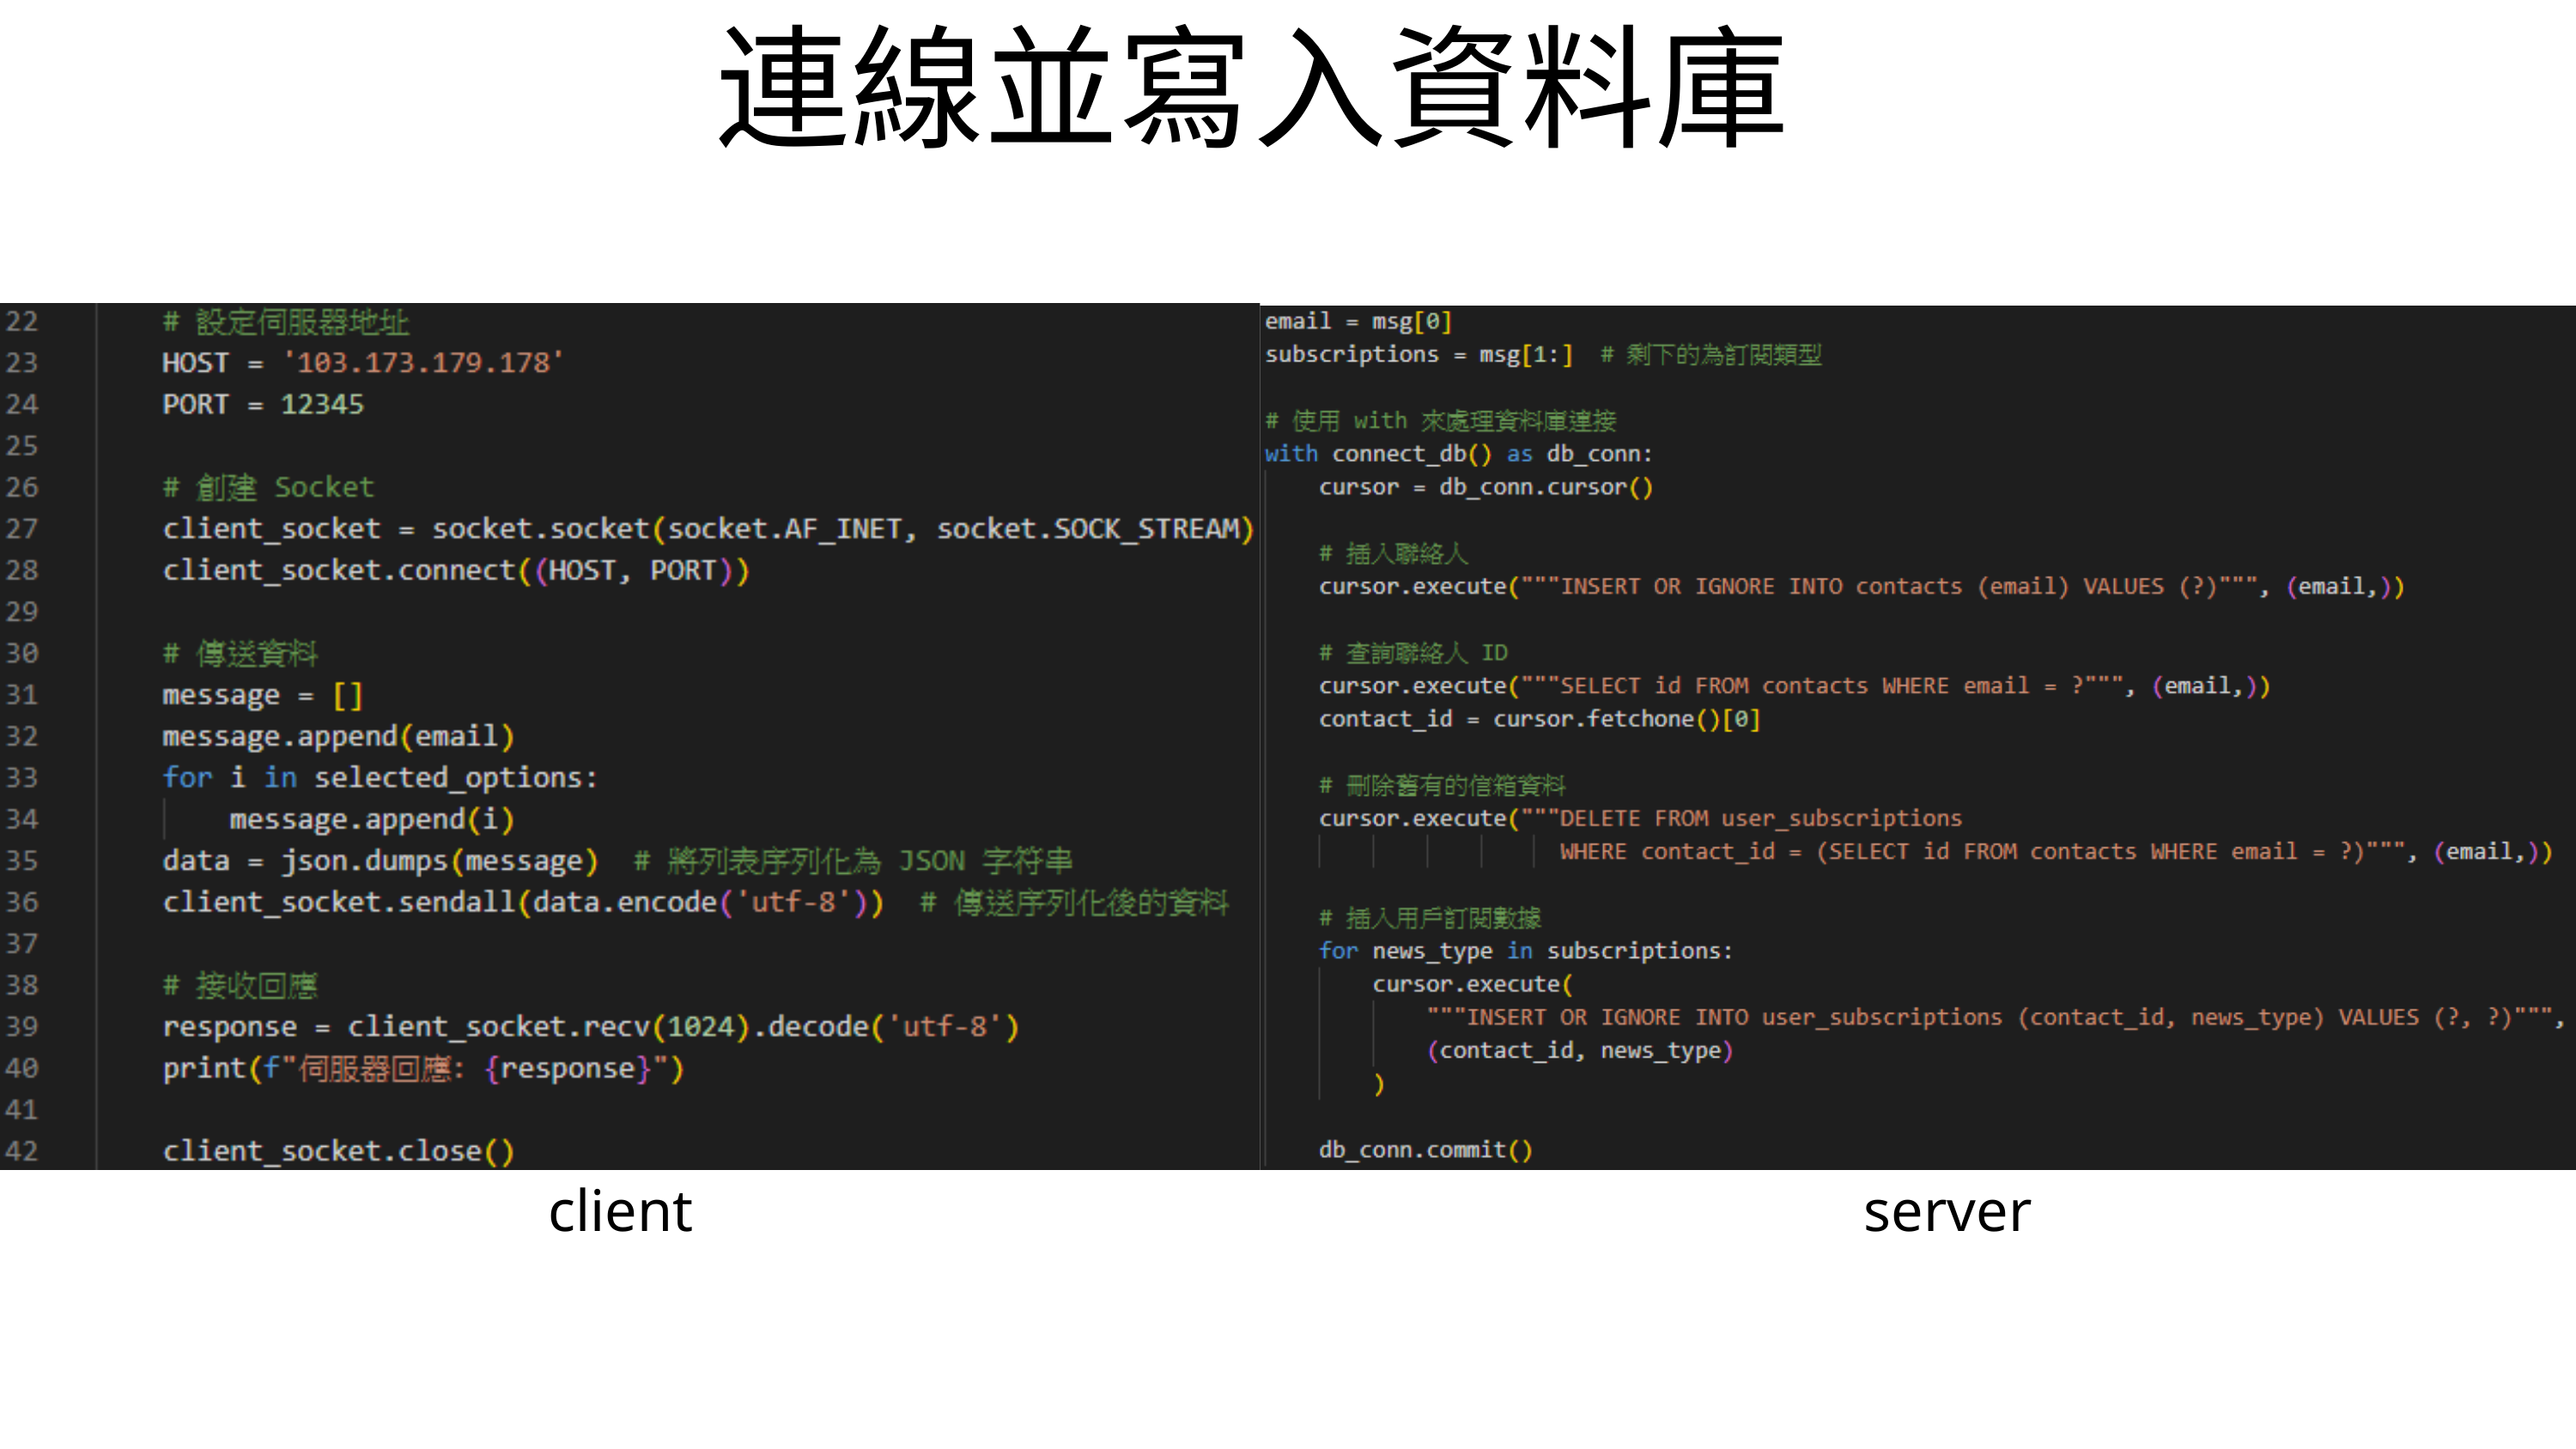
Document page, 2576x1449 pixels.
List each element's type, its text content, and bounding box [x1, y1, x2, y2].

text_box client [548, 1163, 1261, 1244]
text_box 連線並寫入資料庫 [715, 0, 1861, 166]
text_box [0, 303, 1261, 1170]
text_box server [1863, 1163, 2576, 1244]
text_box [1260, 306, 2576, 1170]
